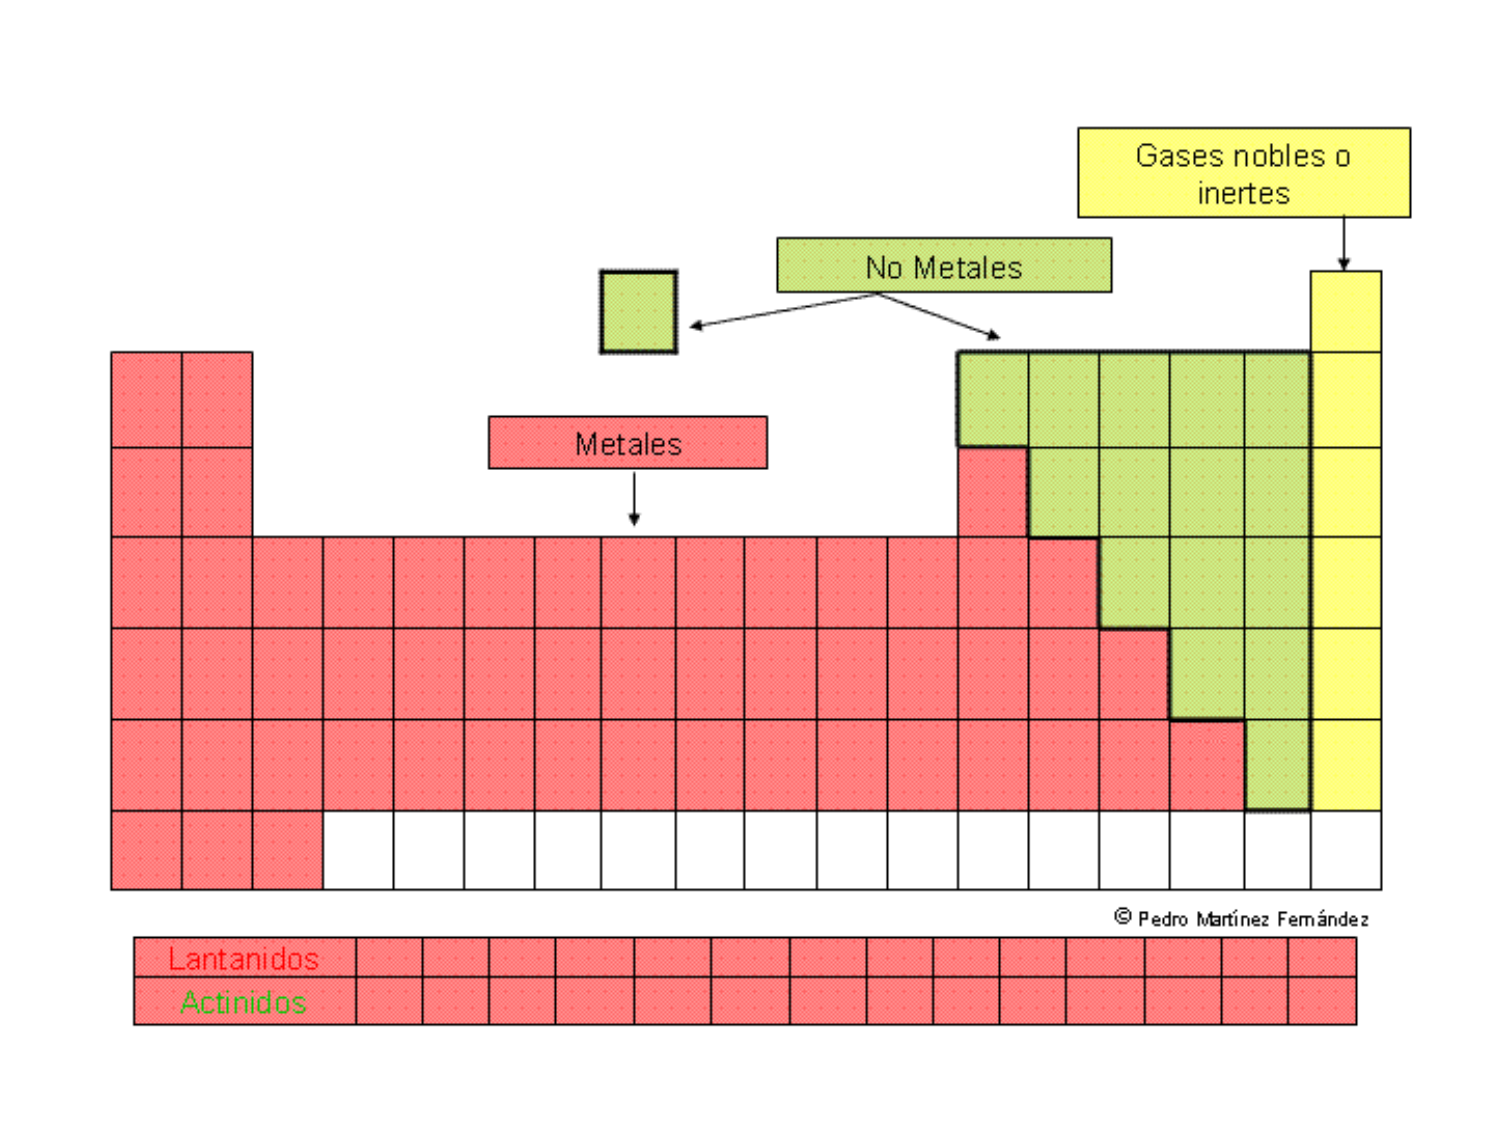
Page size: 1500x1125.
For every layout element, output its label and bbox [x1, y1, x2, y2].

picture [88, 113, 1439, 1047]
